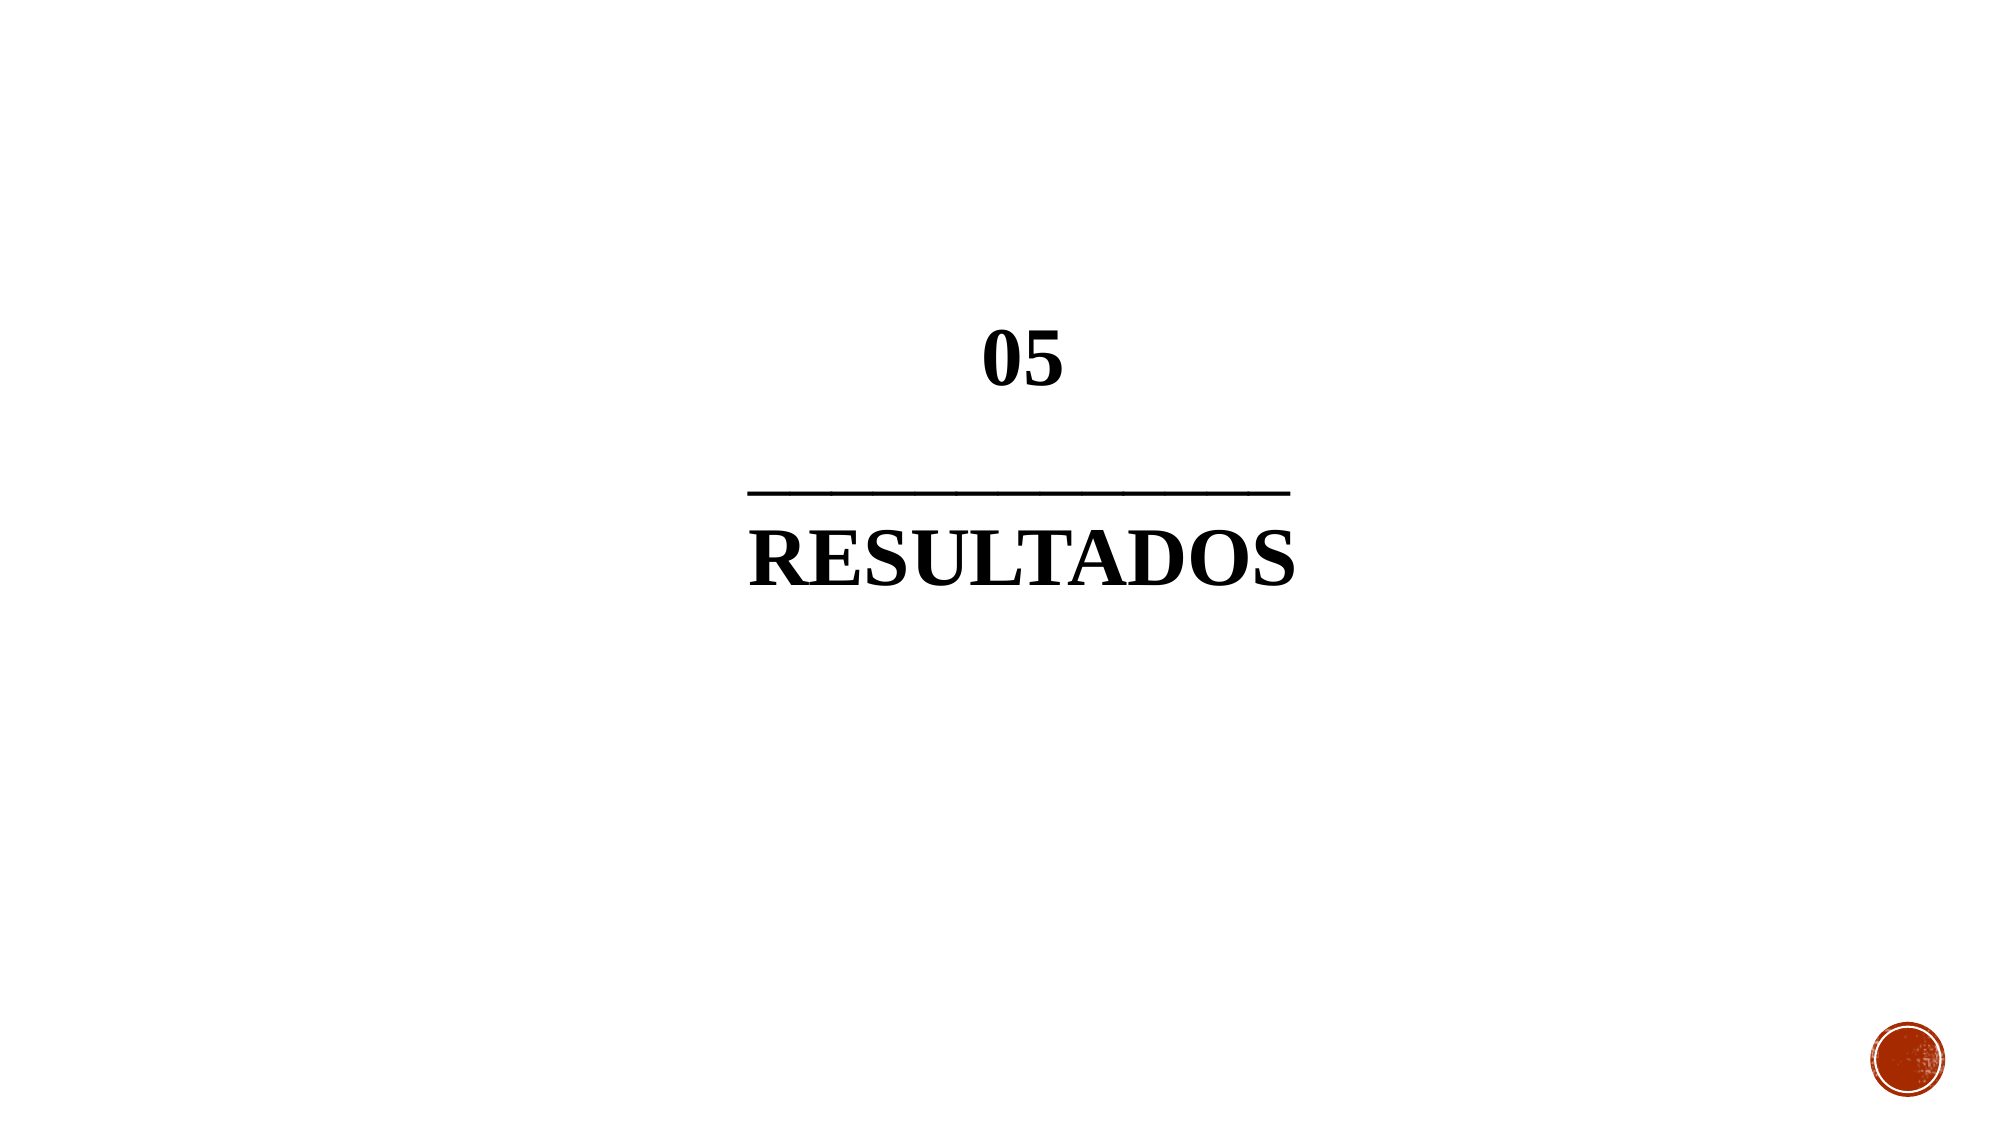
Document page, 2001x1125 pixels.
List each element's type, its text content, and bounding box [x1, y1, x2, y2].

text_box 05 _____________ RESULTADOS [733, 294, 1314, 610]
